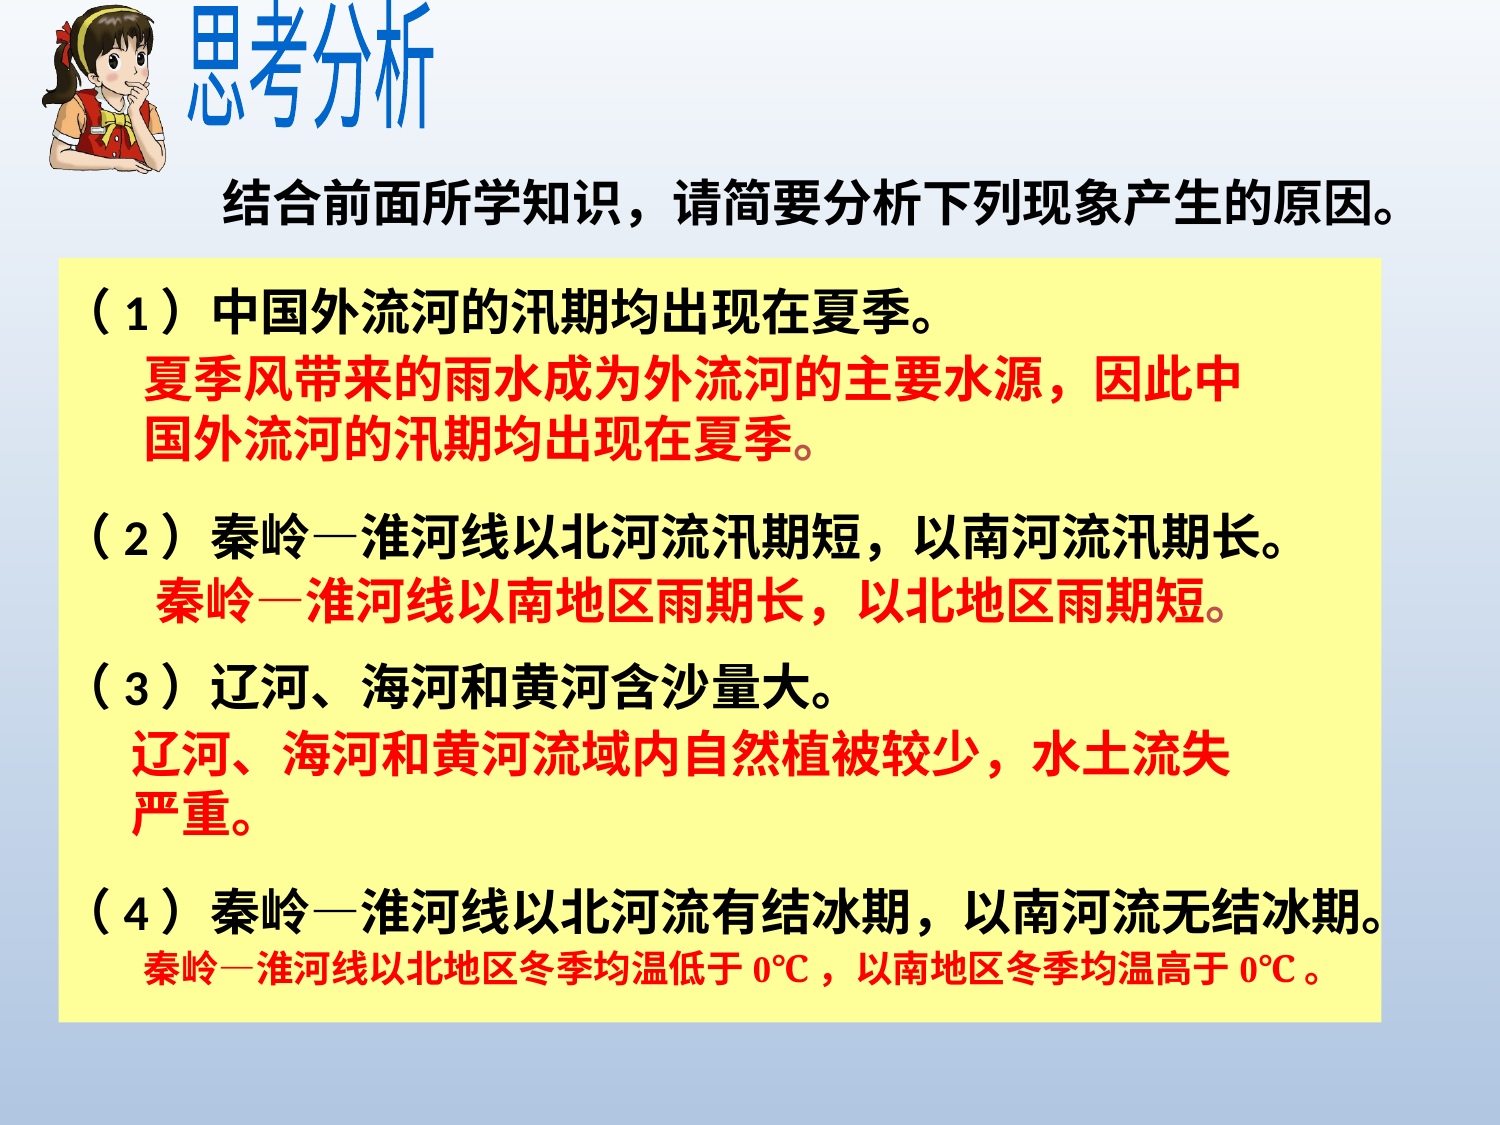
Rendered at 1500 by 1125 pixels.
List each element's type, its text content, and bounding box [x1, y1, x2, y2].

text_box 结合前面所学知识，请简要分析下列现象产生的原因。 [117, 163, 1442, 239]
text_box 秦岭—淮河线以北地区冬季均温低于0℃，以南地区冬季均温高于0℃。 [128, 937, 1395, 998]
text_box 辽河、海河和黄河流域内自然植被较少，水土流失严重。 [117, 714, 1254, 850]
text_box （1）中国外流河的汛期均出现在夏季。 （2）秦岭—淮河线以北河流汛期短，以南河流汛期长。 （3）辽河、海河和黄河含沙量大。 （4）秦岭—淮河线以北河流有结冰期，以南河流无结冰期。 [58, 257, 1382, 1023]
text_box 夏季风带来的雨水成为外流河的主要水源，因此中国外流河的汛期均出现在夏季。 [128, 339, 1301, 475]
picture [34, 0, 171, 184]
text_box 秦岭—淮河线以南地区雨期长，以北地区雨期短。 [140, 562, 1407, 638]
